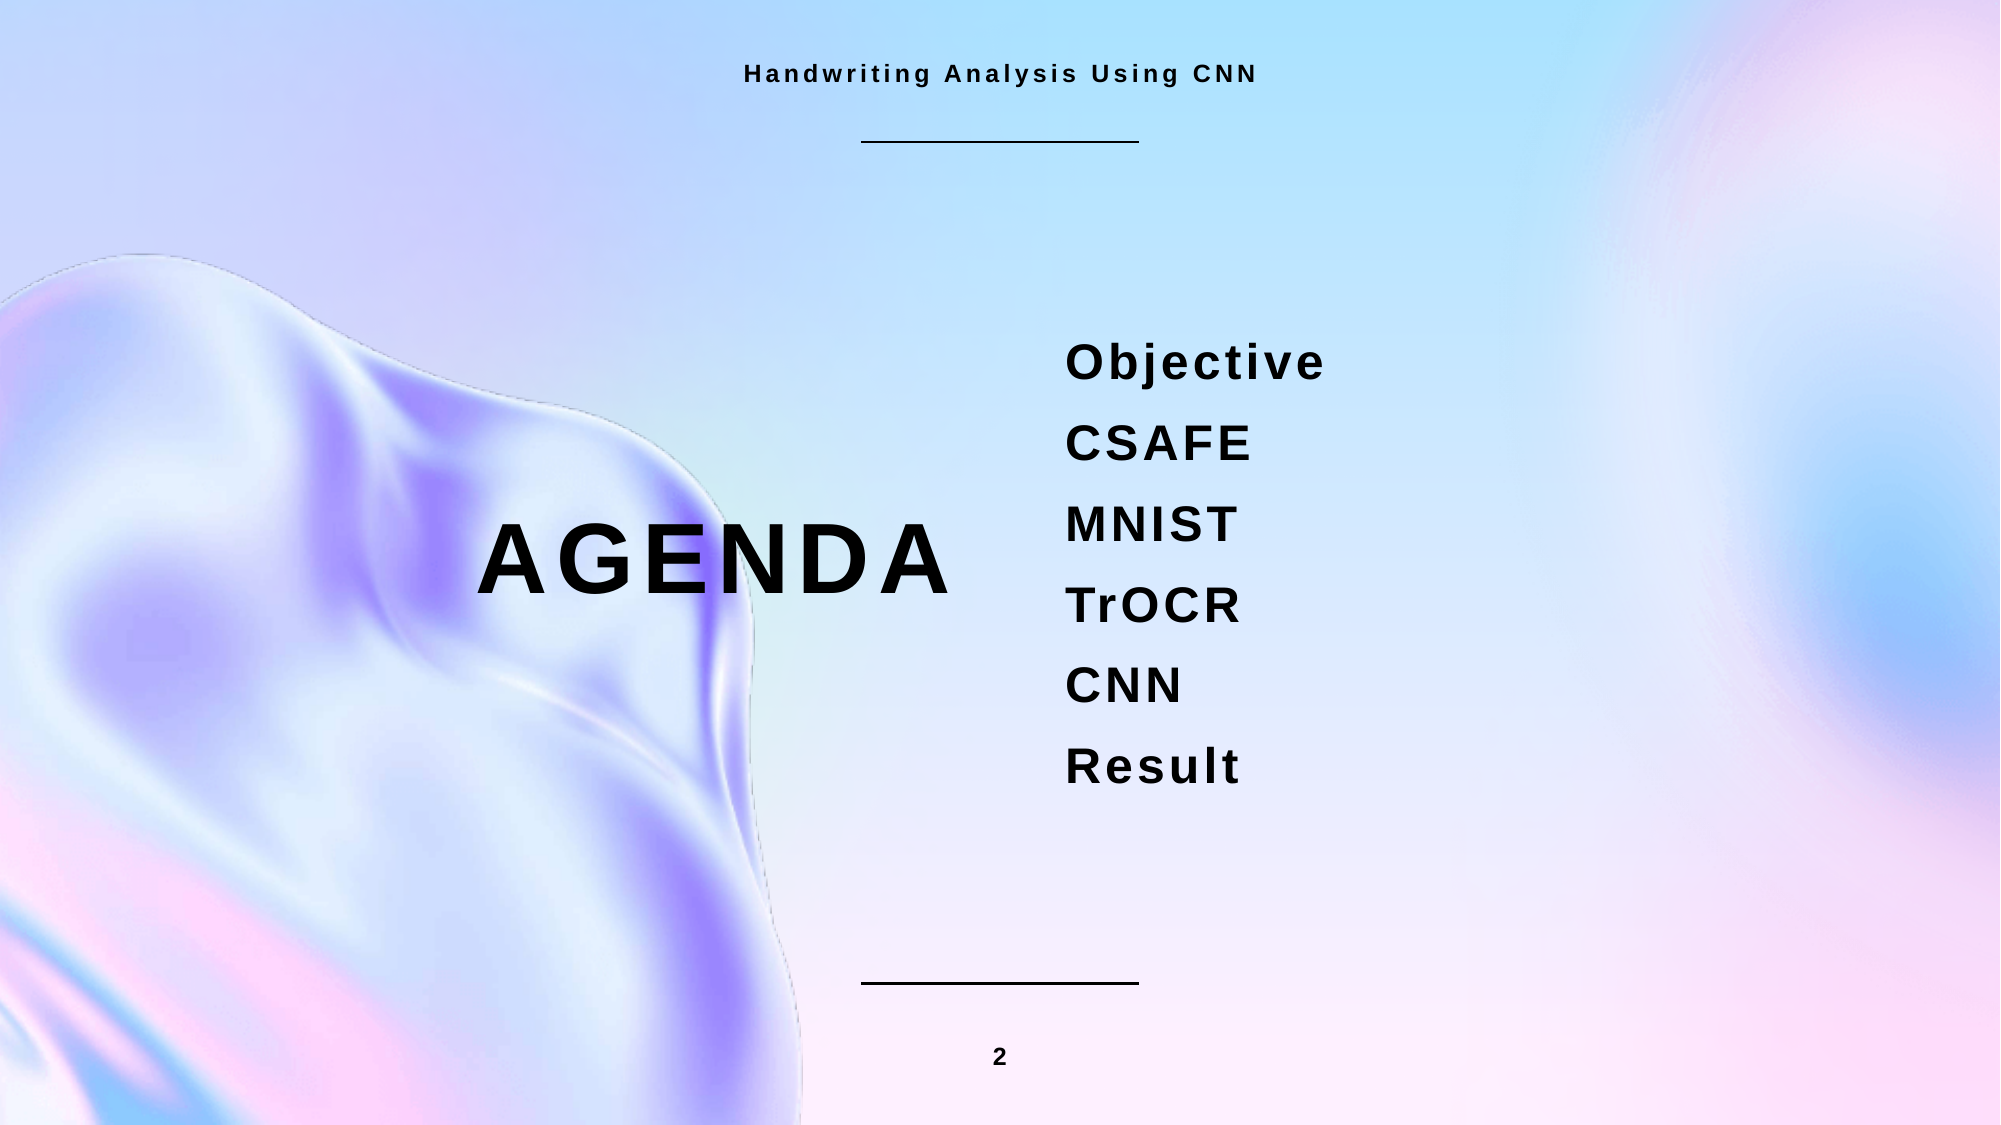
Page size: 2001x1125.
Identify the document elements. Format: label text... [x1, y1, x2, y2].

list Objective CSAFE MNIST TrOCR CNN Result [1050, 199, 1901, 924]
slide_number 2 [662, 985, 1338, 1125]
footer Handwriting Analysis Using CNN [662, 1, 1338, 143]
title AGENDA [100, 199, 951, 924]
picture [0, 0, 2000, 1125]
